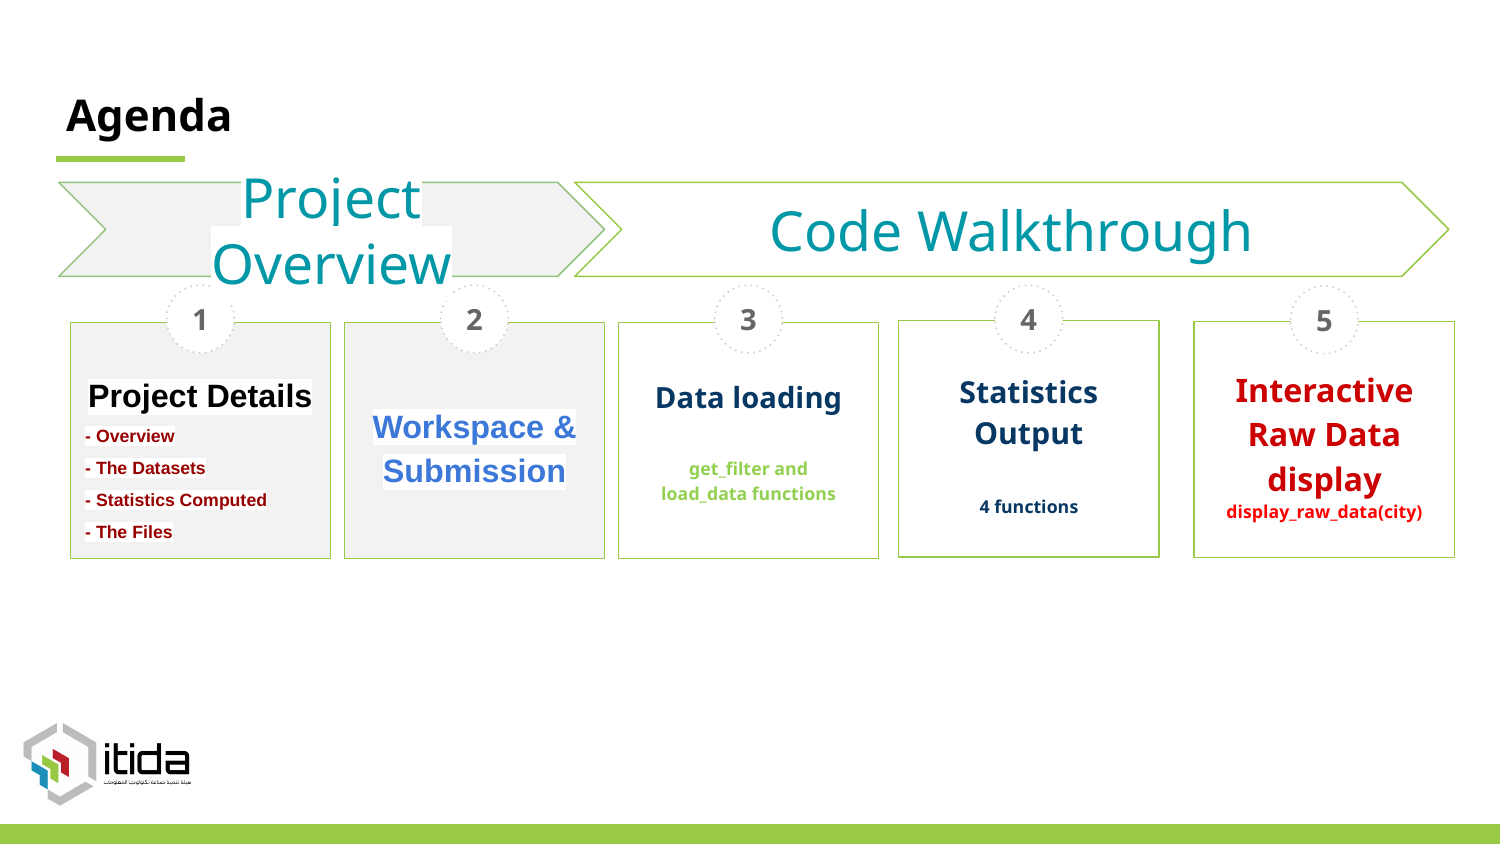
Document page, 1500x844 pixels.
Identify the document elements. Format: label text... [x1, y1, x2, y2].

text_box Code Walkthrough [574, 182, 1449, 277]
text_box 5 [1290, 285, 1359, 354]
text_box Workspace & Submission [344, 352, 605, 537]
text_box 4 [994, 285, 1063, 353]
text_box 1 [166, 285, 235, 339]
text_box [344, 322, 463, 352]
text_box [618, 322, 879, 559]
text_box Interactive Raw Data display display_raw_data(city) [1209, 374, 1440, 512]
text_box [486, 322, 605, 352]
text_box [898, 320, 1159, 557]
text_box Project Details - Overview - The Datasets - Statistics Computed - The Files [70, 339, 331, 559]
title Agenda [51, 72, 1449, 167]
text_box [1194, 321, 1455, 558]
text_box Data loading get_filter and load_data functions [633, 370, 864, 507]
text_box Statistics Output 4 functions [914, 373, 1144, 511]
text_box [229, 322, 331, 339]
text_box 2 [440, 285, 509, 352]
text_box 3 [714, 285, 783, 353]
text_box [344, 537, 605, 559]
text_box [0, 825, 1500, 844]
text_box [70, 322, 172, 339]
text_box Project Overview [58, 182, 605, 277]
picture [19, 716, 192, 812]
